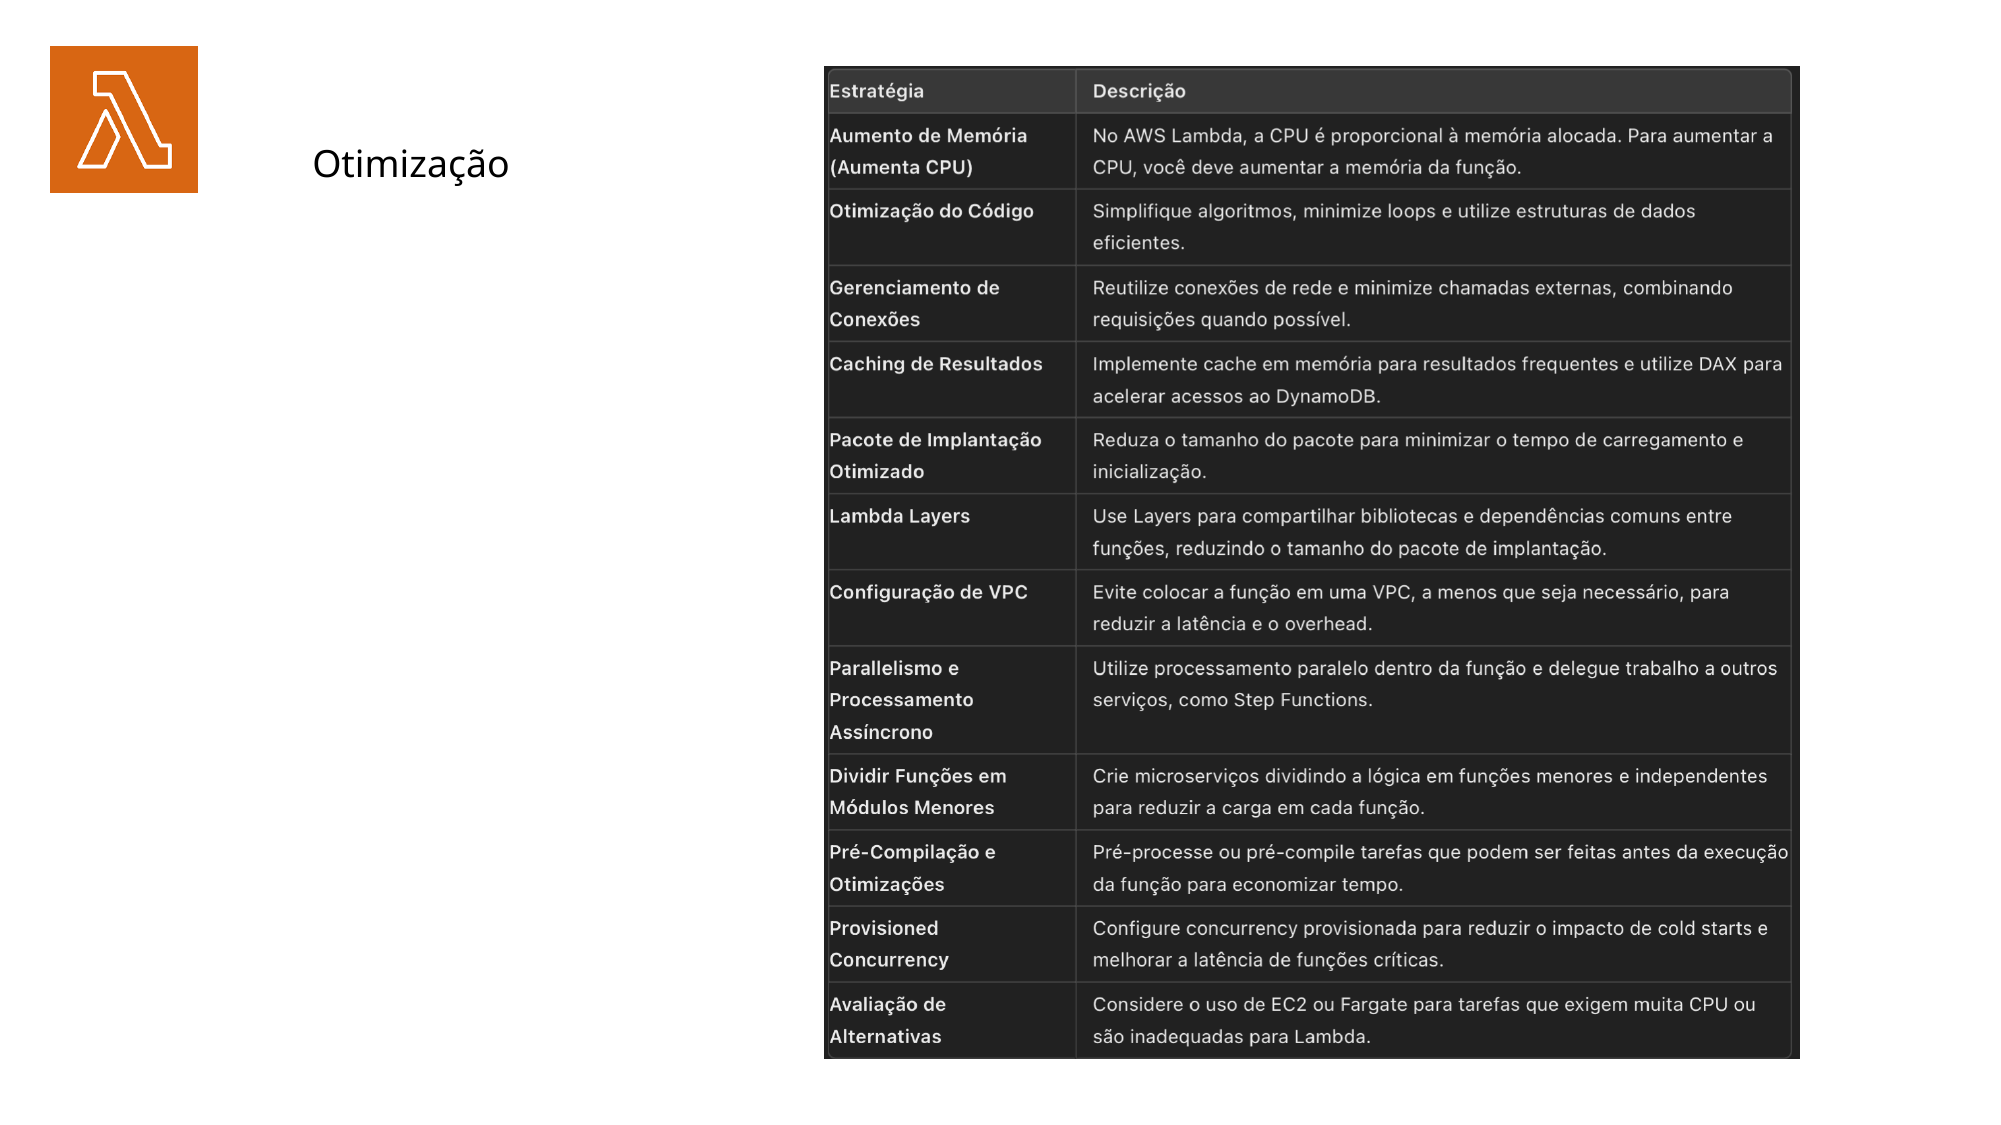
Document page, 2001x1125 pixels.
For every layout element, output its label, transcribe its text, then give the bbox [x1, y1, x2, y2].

picture [50, 45, 198, 194]
picture [823, 65, 1801, 1060]
text_box Otimização [297, 132, 525, 192]
